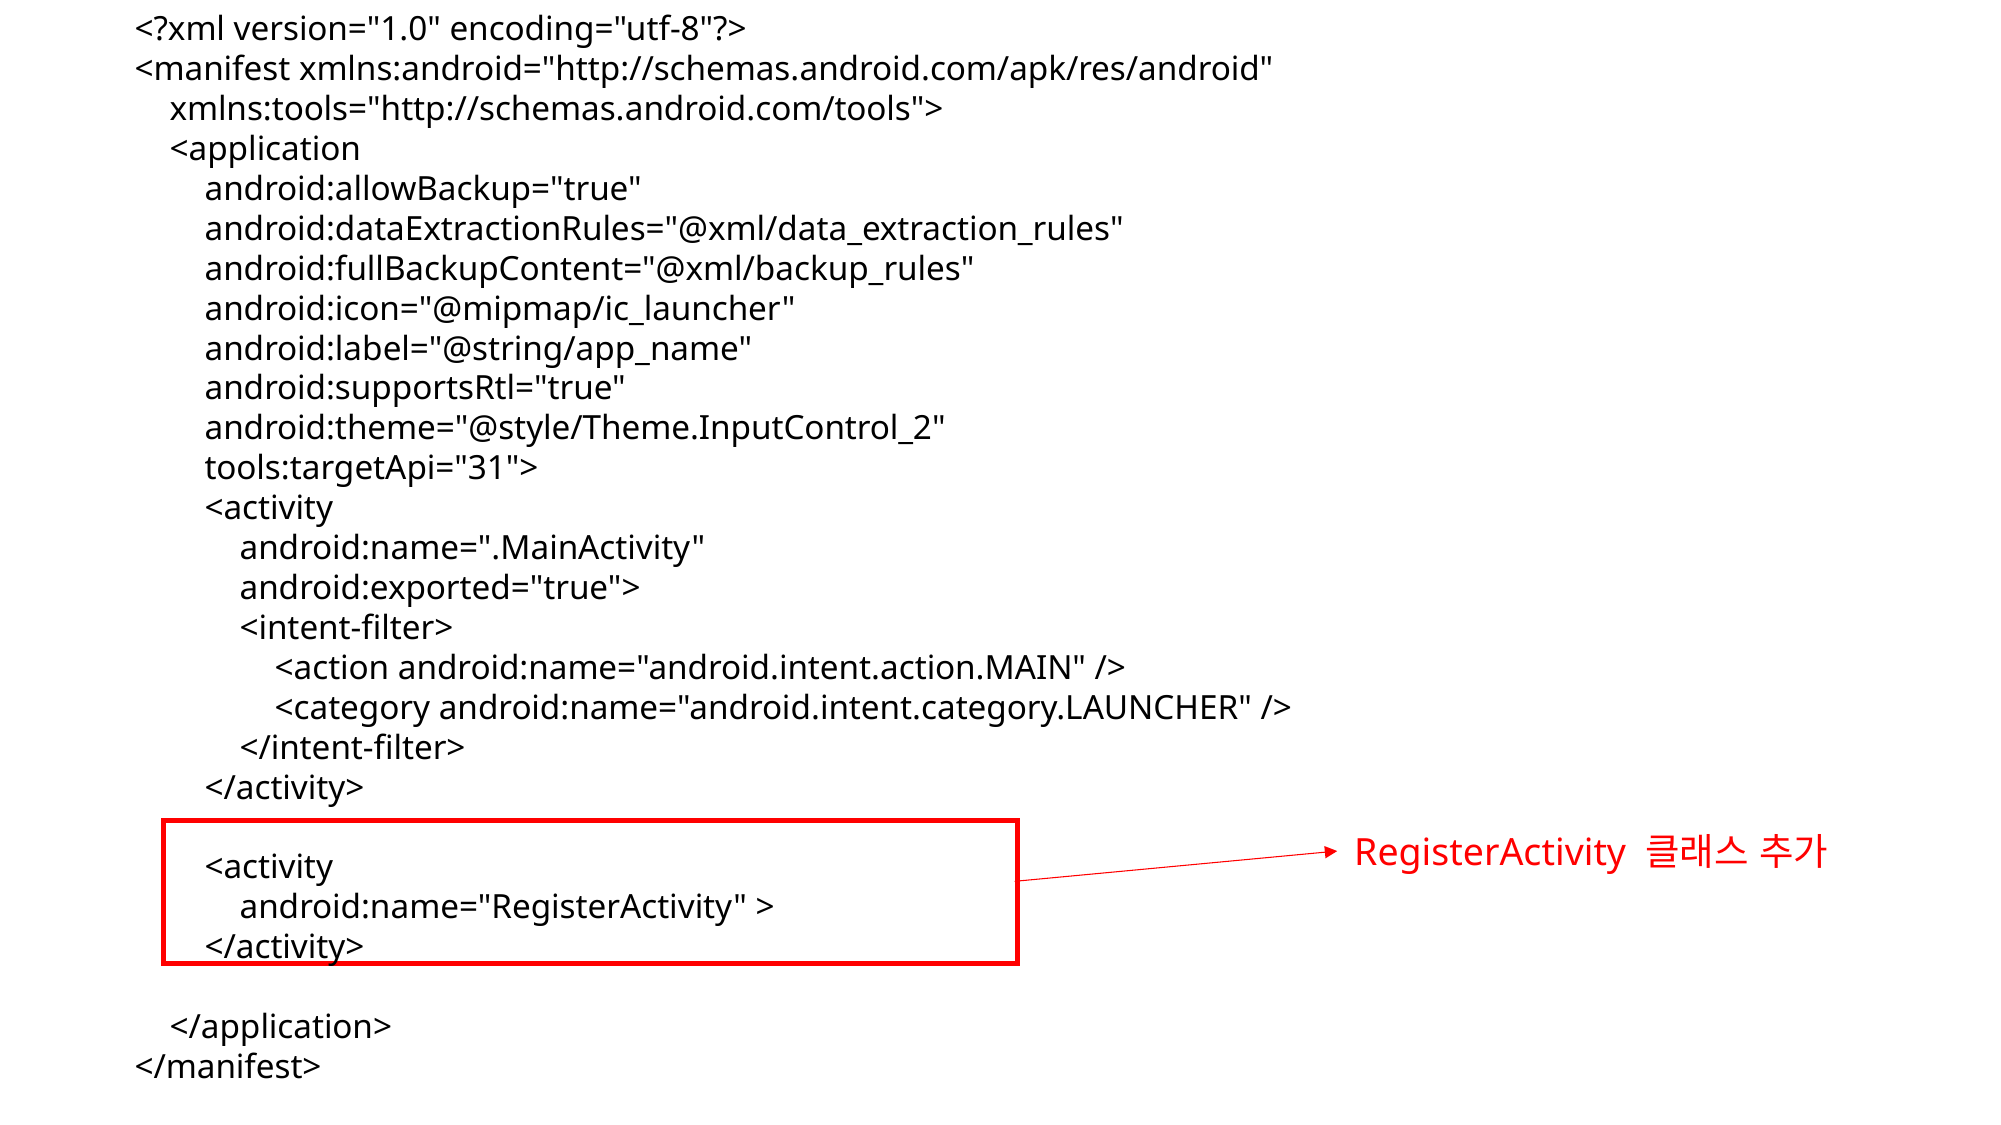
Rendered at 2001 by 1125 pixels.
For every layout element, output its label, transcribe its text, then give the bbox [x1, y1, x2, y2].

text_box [1014, 851, 1338, 882]
text_box RegisterActivity 클래스 추가 [1510, 820, 1844, 881]
text_box <?xml version="1.0" encoding="utf-8"?> <manifest xmlns:android="http://schemas.android.com/apk/res/android" xmlns:tools="http://schemas.android.com/tools"> <application android:allowBackup="true" android:dataExtractionRules="@xml/data_extraction_rules" android:fullBackupContent="@xml/backup_rules" android:icon="@mipmap/ic_launcher" android:label="@string/app_name" android:supportsRtl="true" android:theme="@style/Theme.InputControl_2" tools:targetApi="31"> <activity android:name=".MainActivity" android:exported="true"> <intent-filter> <action android:name="android.intent.action.MAIN" /> <category android:name="android.intent.category.LAUNCHER" /> </intent-filter> </activity> <activity android:name="RegisterActivity" > </activity> </application> </manifest> [119, 0, 1510, 1093]
